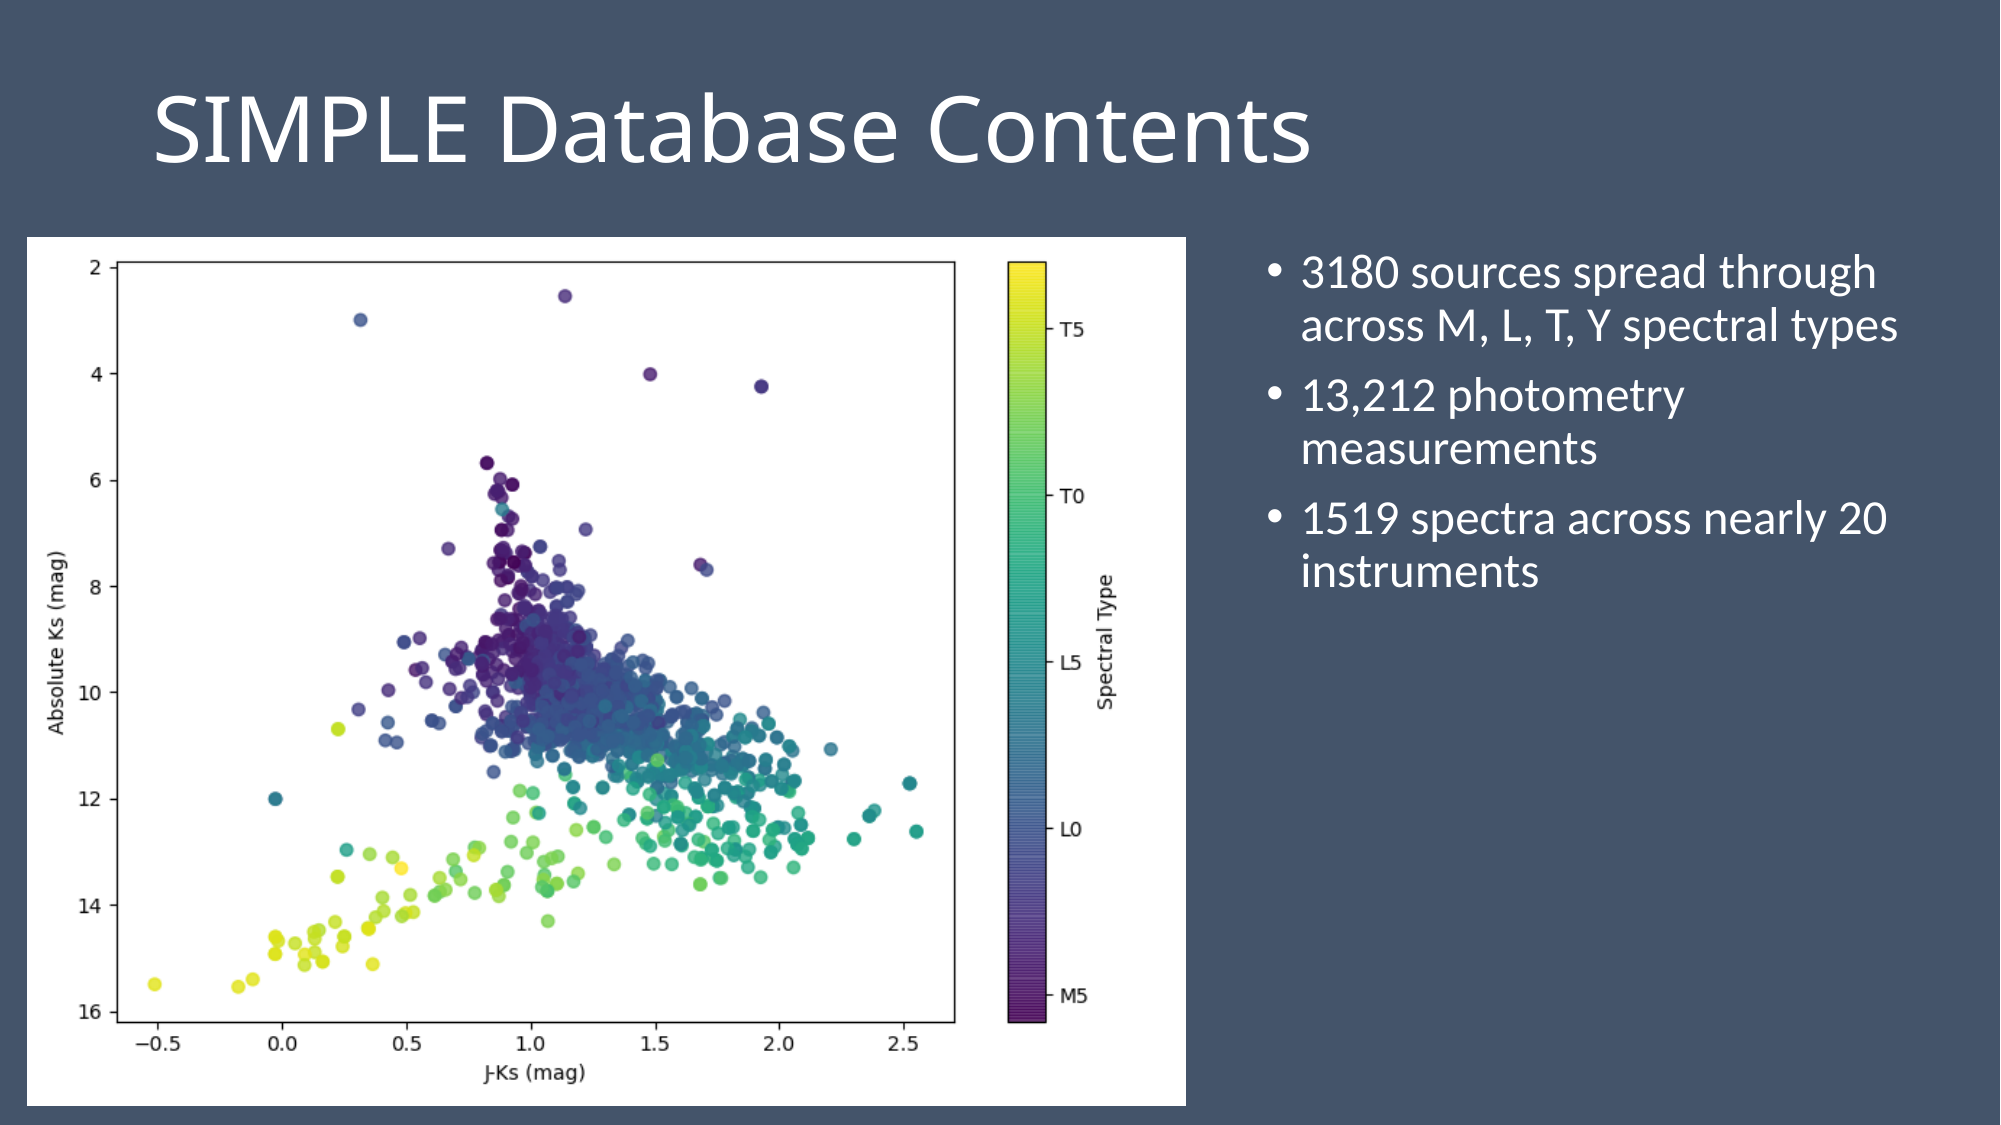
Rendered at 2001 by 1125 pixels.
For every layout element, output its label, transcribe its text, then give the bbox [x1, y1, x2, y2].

title SIMPLE Database Contents [137, 59, 1863, 207]
list 3180 sources spread through across M, L, T, Y spectral types 13,212 photometry measurements 1519 spectra across nearly 20 instruments [1251, 238, 1917, 660]
picture [27, 237, 1186, 1106]
